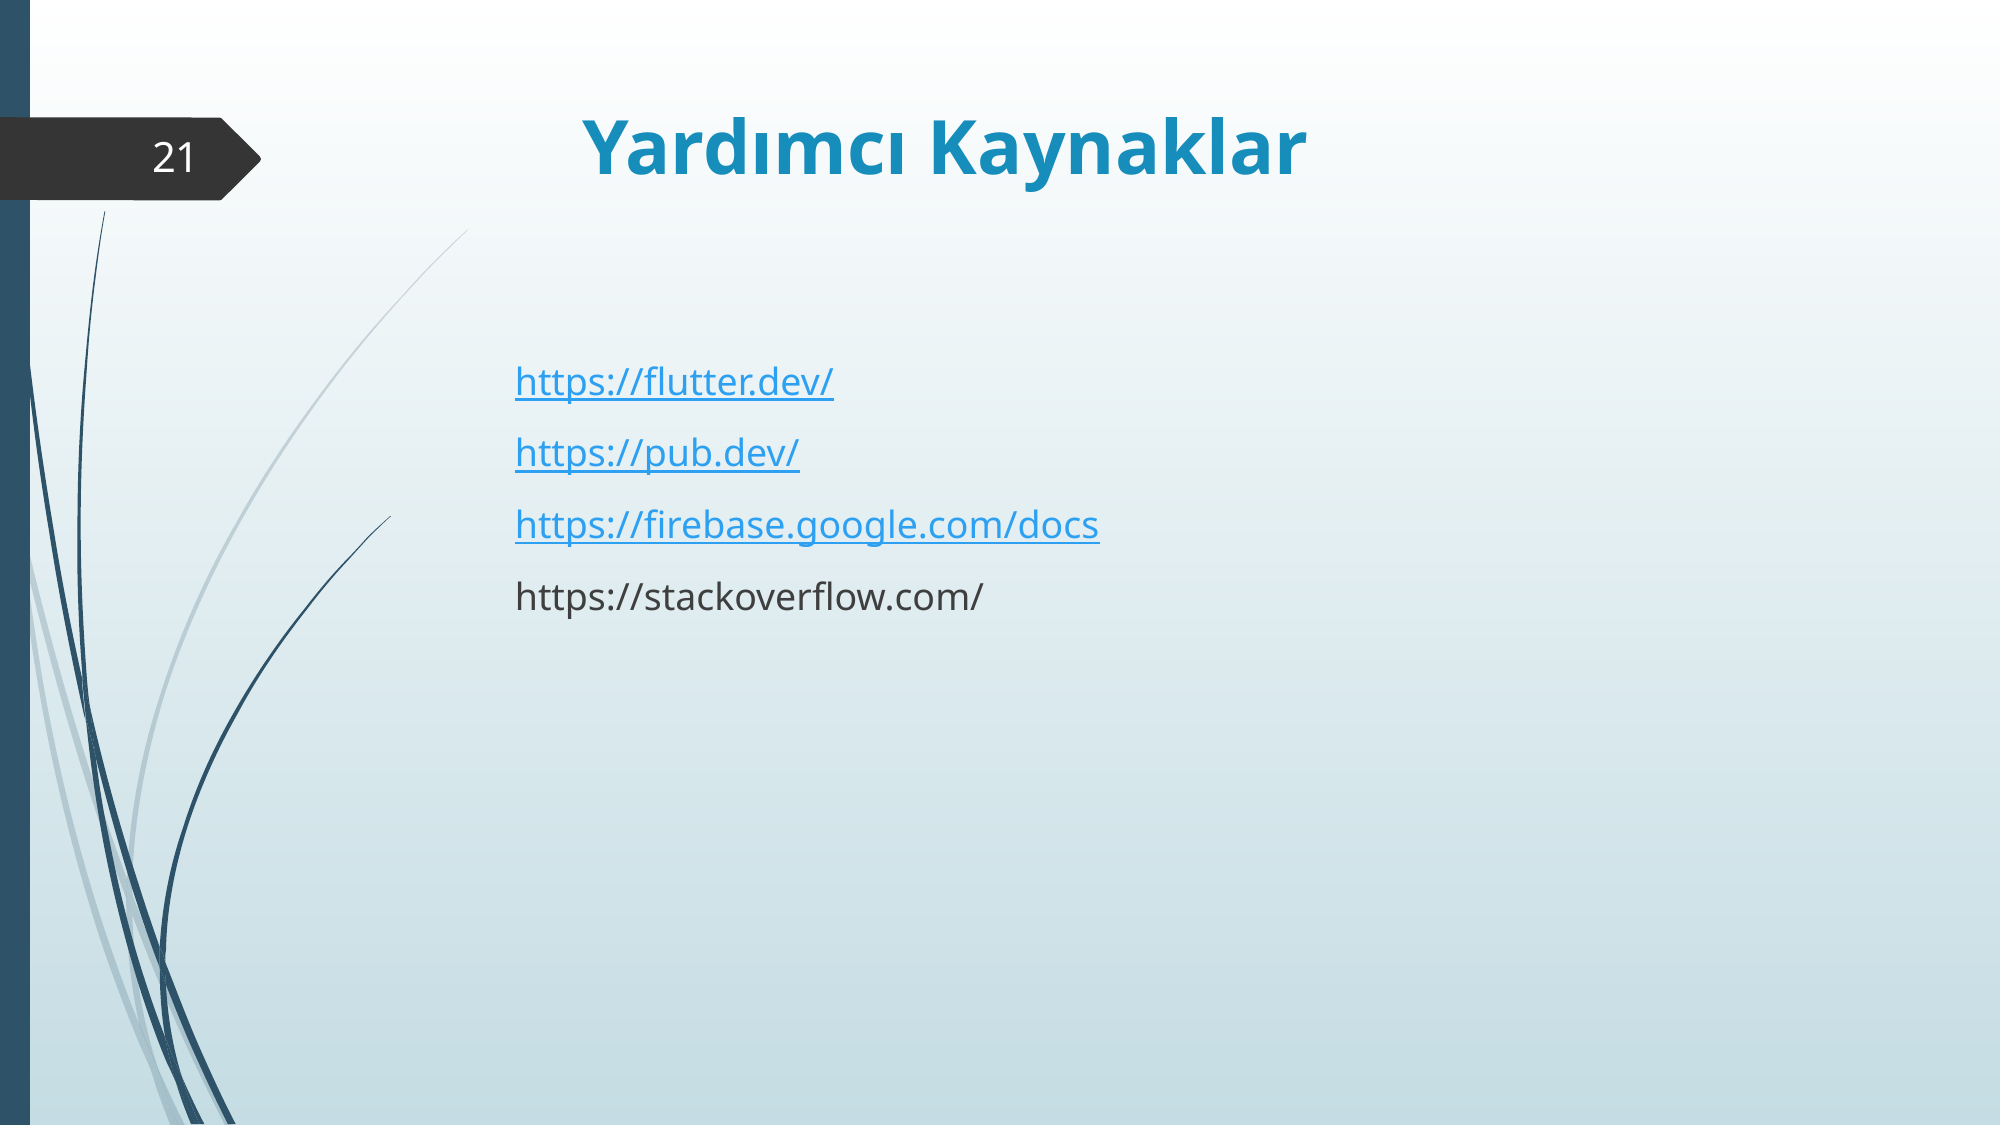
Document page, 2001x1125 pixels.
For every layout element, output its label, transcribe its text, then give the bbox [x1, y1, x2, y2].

text_box Yardımcı Kaynaklar [215, 92, 1677, 303]
list https://flutter.dev/ https://pub.dev/ https://firebase.google.com/docs https://stackoverflow.com/ [424, 350, 1888, 970]
slide_number 21 [87, 129, 215, 190]
